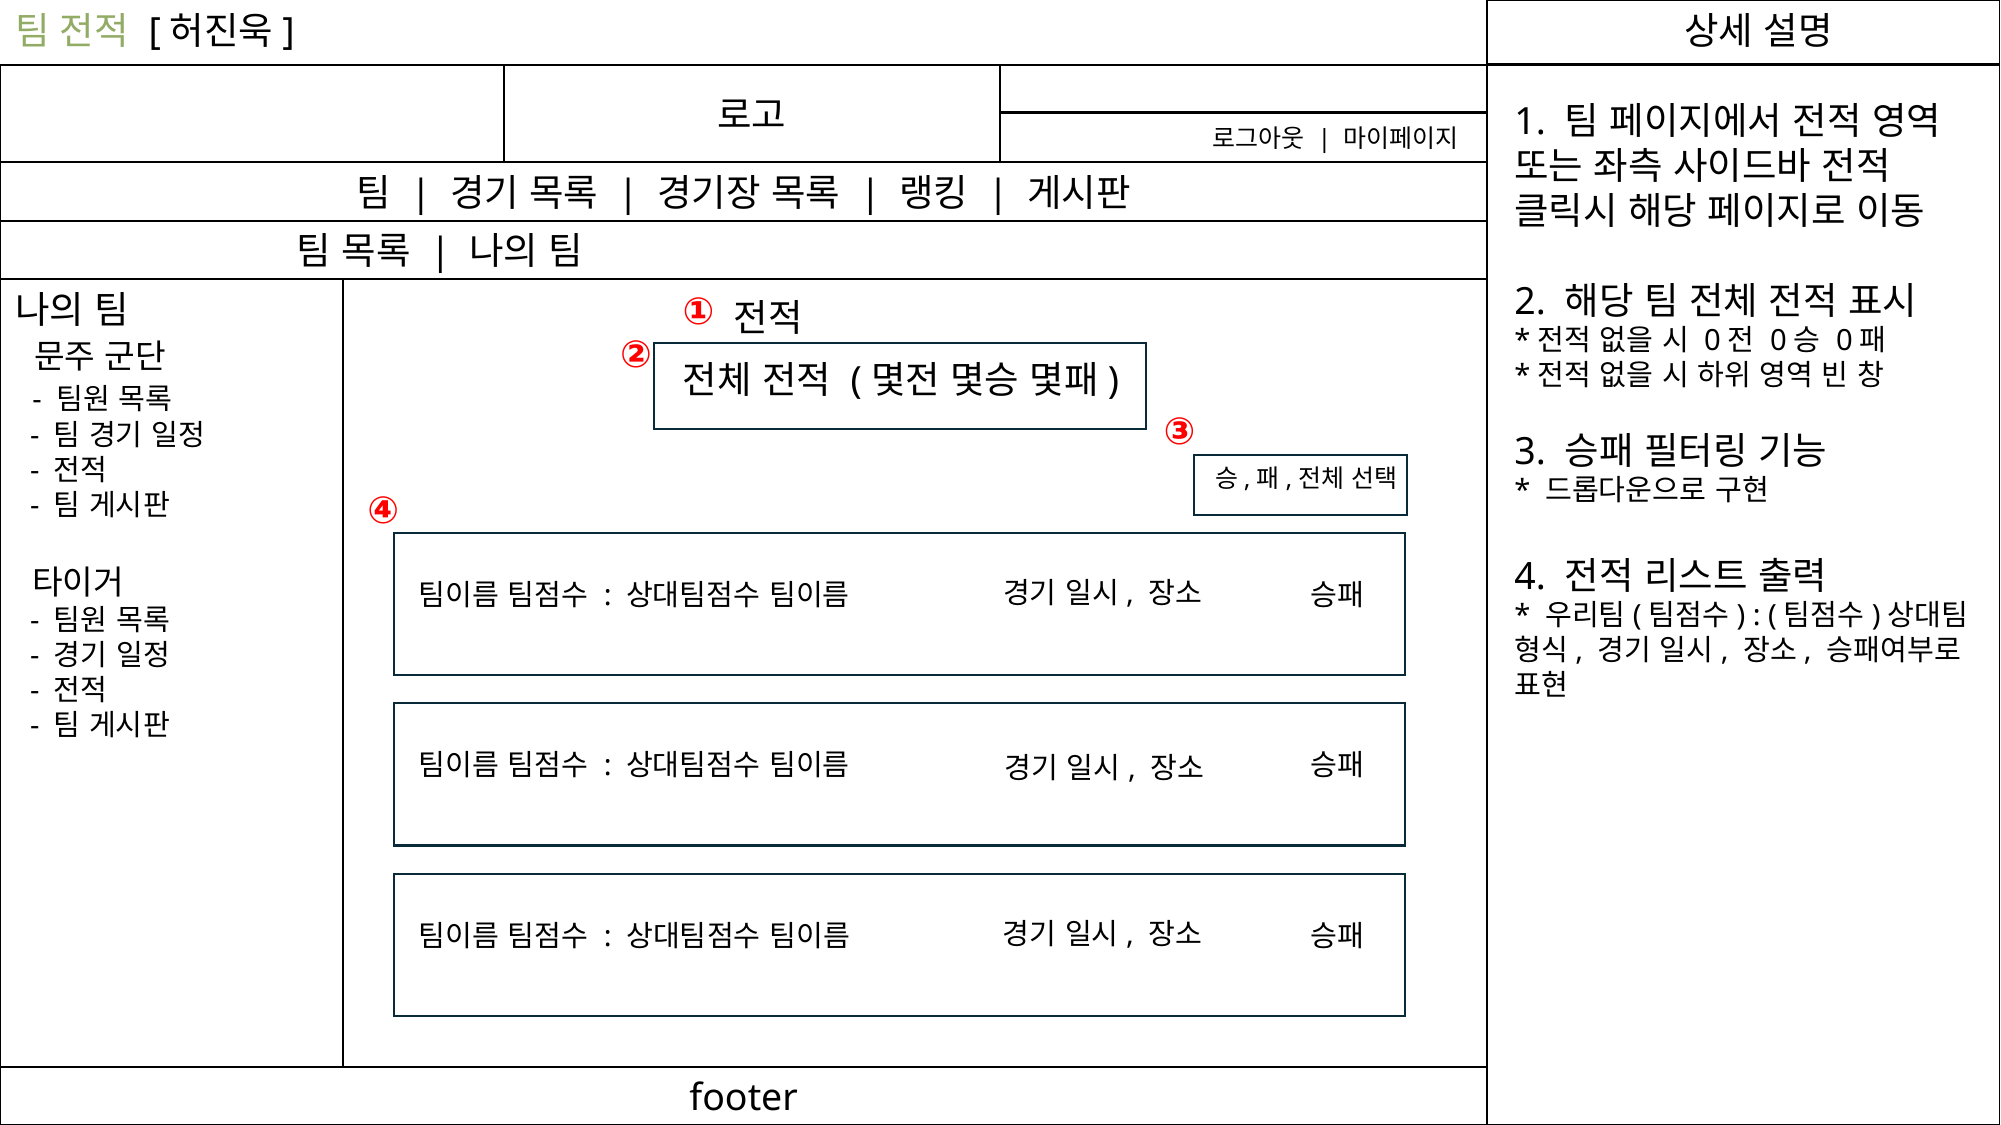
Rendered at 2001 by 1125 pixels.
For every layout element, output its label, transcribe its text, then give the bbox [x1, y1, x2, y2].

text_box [393, 321, 1424, 1017]
text_box 팀 | 경기 목록 | 경기장 목록 | 랭킹 | 게시판 [0, 161, 1489, 219]
text_box [1001, 63, 1489, 111]
text_box [344, 281, 1489, 1068]
text_box [0, 63, 503, 161]
text_box ① [667, 281, 719, 321]
text_box ④ [352, 478, 393, 539]
text_box [1486, 0, 2000, 66]
text_box 로고 [503, 63, 1001, 161]
text_box 전적 [719, 286, 832, 321]
text_box [1489, 66, 2000, 1125]
text_box 로그아웃 | 마이페이지 [998, 111, 1489, 164]
text_box 상세 설명 [1669, 0, 1849, 60]
text_box footer [0, 1068, 1489, 1125]
text_box 팀 전적 [허진욱] [0, 0, 310, 60]
text_box 1. 팀 페이지에서 전적 영역 또는 좌측 사이드바 전적 클릭시 해당 페이지로 이동 2. 해당 팀 전체 전적 표시 *전적 없을 시 0전 0승 0패 *전적 없을 시 하위 영역 빈 창 3. 승패 필터링 기능 * 드롭다운으로 구현 4. 전적 리스트 출력 * 우리팀(팀점수) : (팀점수)상대팀 형식, 경기 일시, 장소, 승패여부로 표현 [1499, 89, 1993, 709]
text_box 나의 팀 문주 군단 - 팀원 목록 - 팀 경기 일정 - 전적 - 팀 게시판 타이거 - 팀원 목록 - 경기 일정 - 전적 - 팀 게시판 [0, 277, 344, 1068]
text_box 팀 목록 | 나의 팀 [0, 219, 1489, 281]
